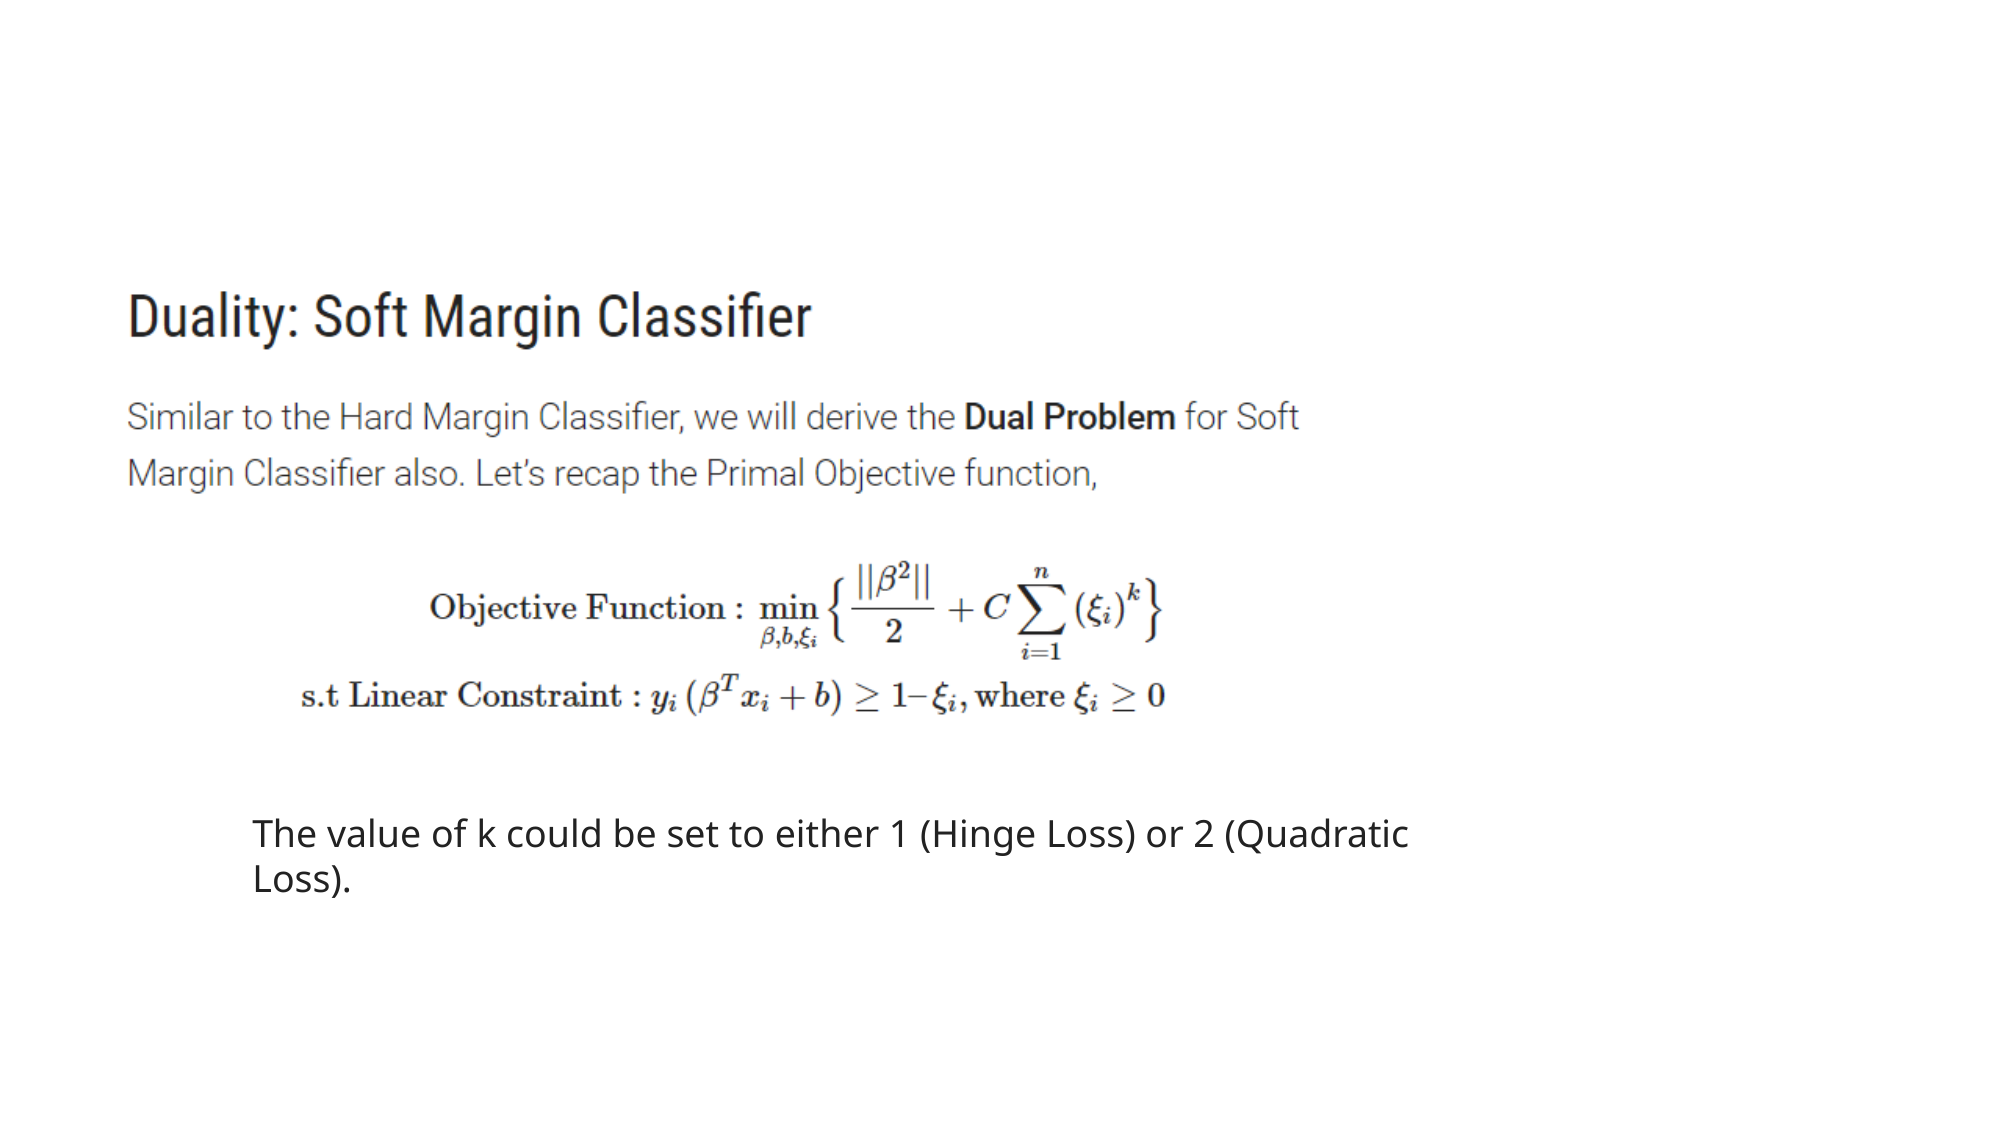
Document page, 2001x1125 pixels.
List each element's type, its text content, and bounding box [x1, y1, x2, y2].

picture [99, 265, 1321, 721]
text_box The value of k could be set to either 1 (Hinge Loss) or 2 (Quadratic Loss). [237, 802, 1513, 907]
